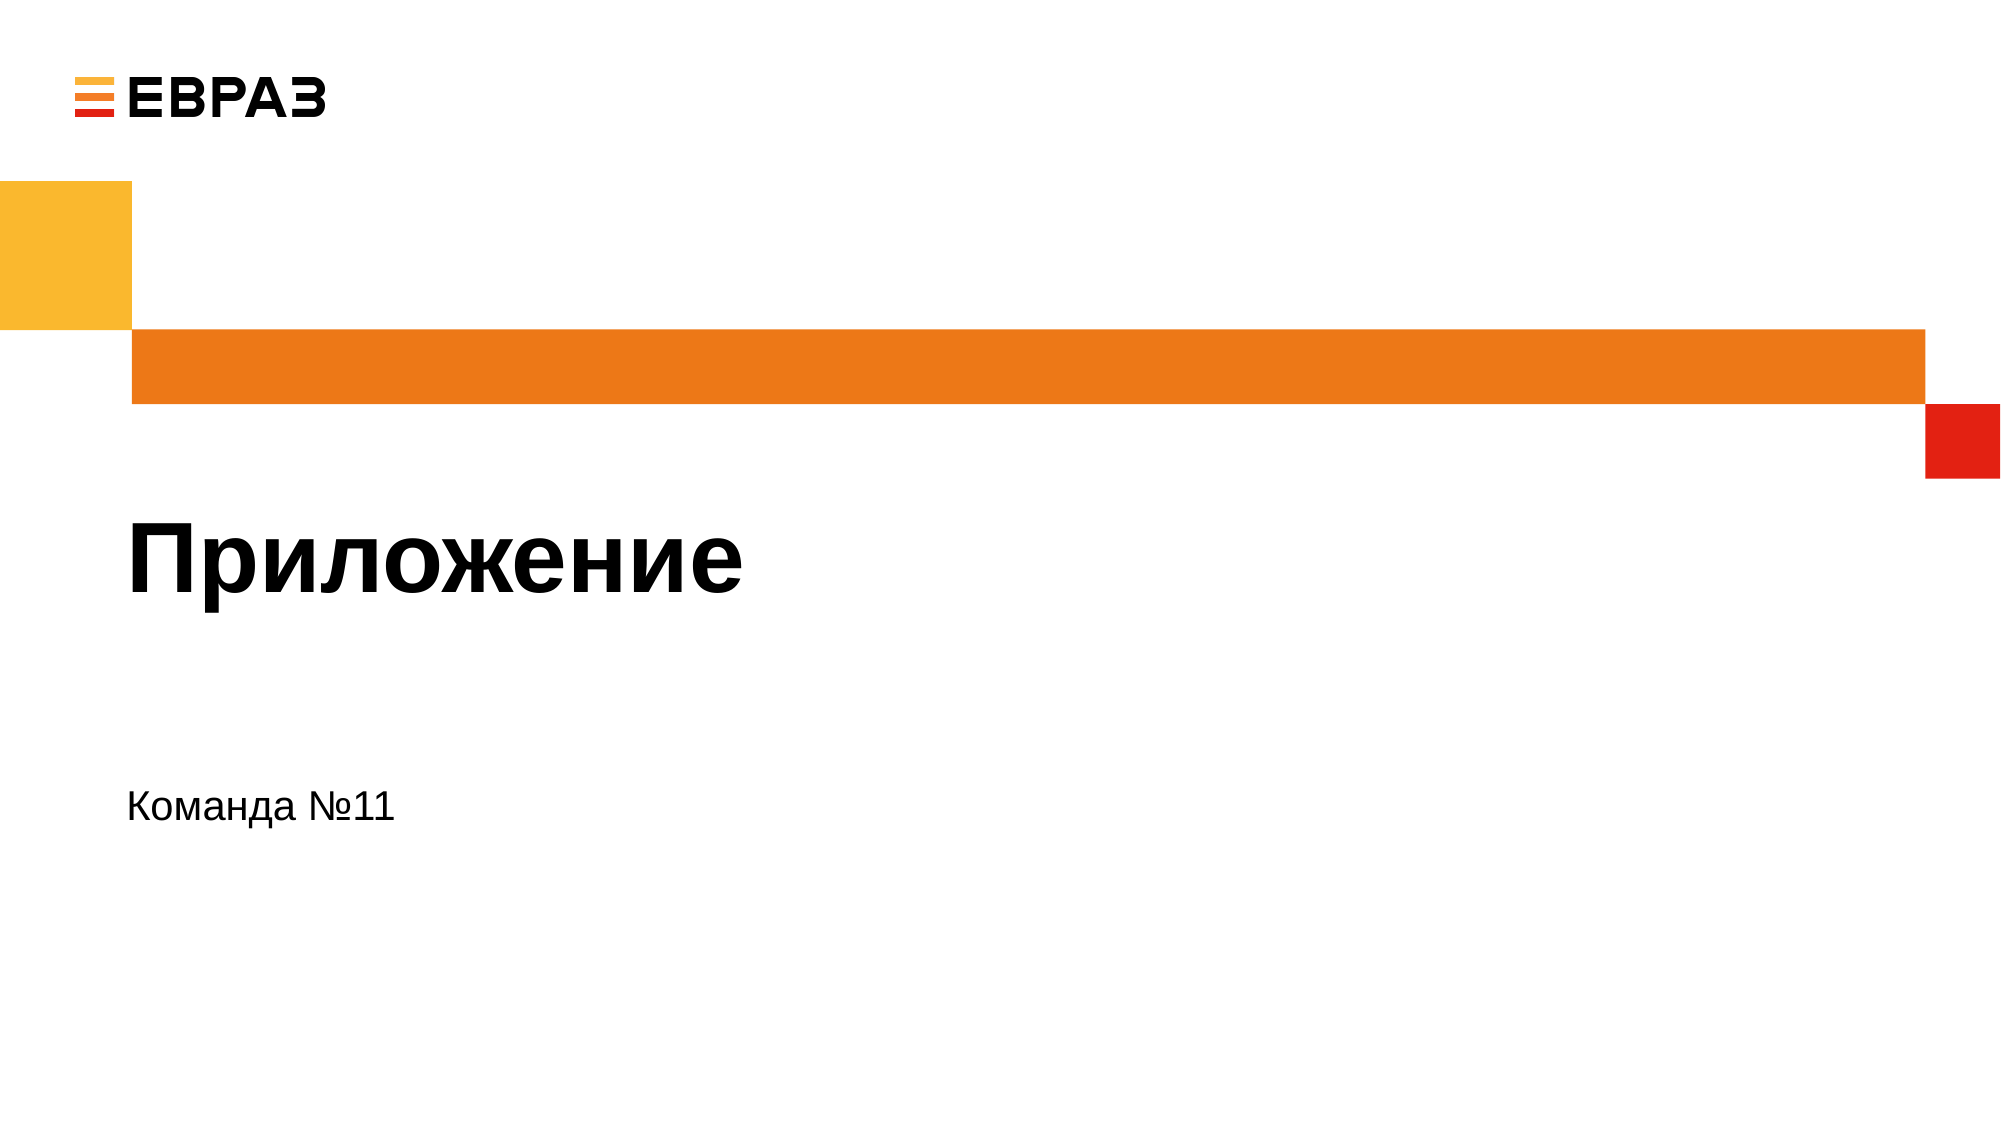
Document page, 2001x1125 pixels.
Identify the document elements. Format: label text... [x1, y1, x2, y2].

picture [75, 77, 325, 117]
title Приложение [126, 505, 1662, 695]
subtitle Команда №11 [126, 781, 1210, 833]
